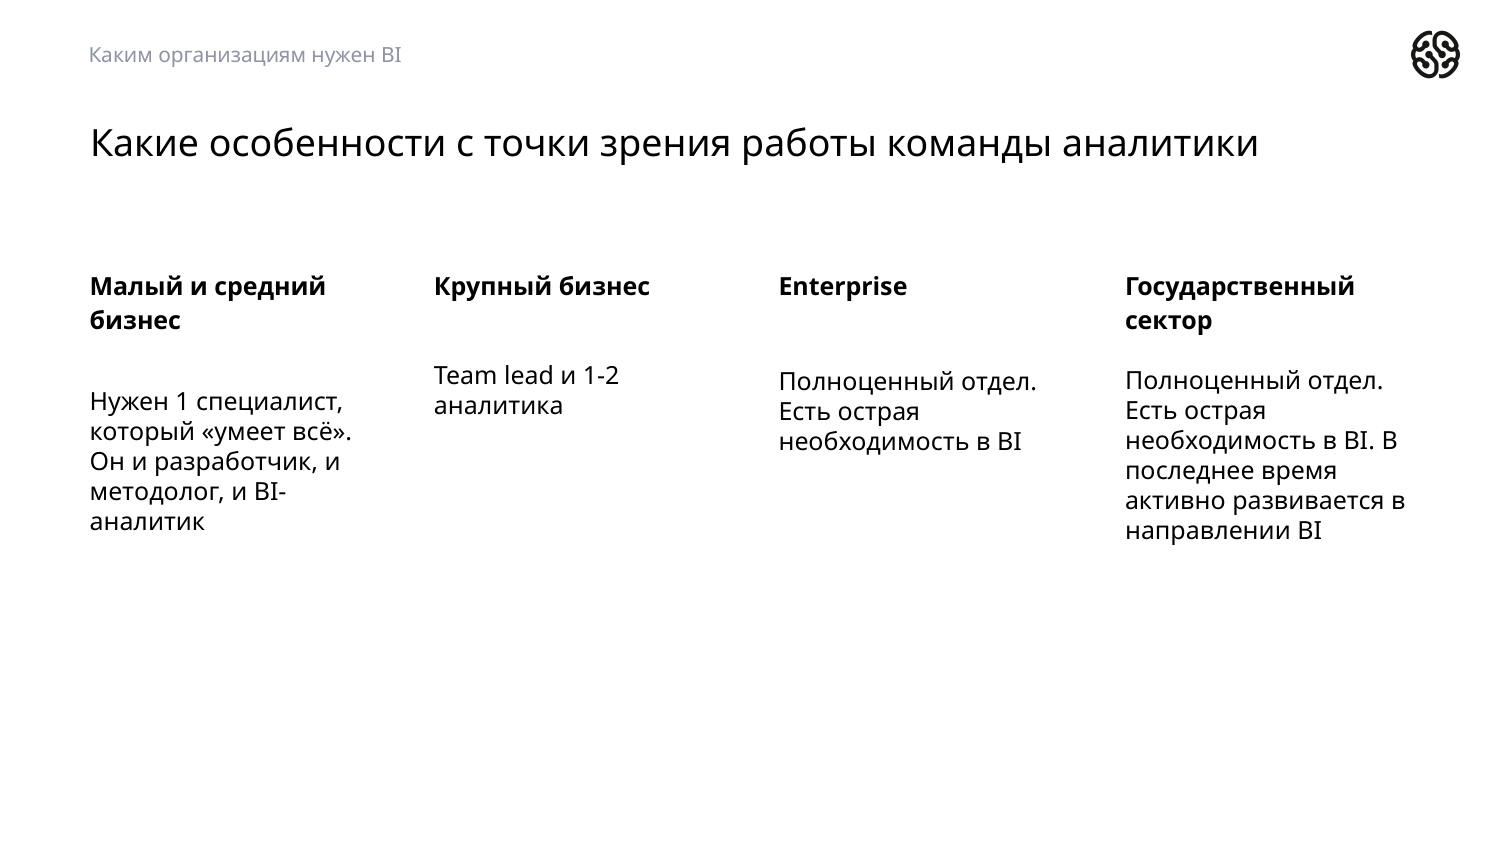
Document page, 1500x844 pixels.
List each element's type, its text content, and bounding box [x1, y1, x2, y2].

picture [1413, 30, 1460, 79]
text_box Крупный бизнес Team lead и 1-2 аналитика [433, 265, 721, 457]
text_box Государственный сектор Полноценный отдел. Есть острая необходимость в BI. В последнее время активно развивается в направлении BI [1124, 265, 1412, 596]
title Какие особенности с точки зрения работы команды аналитики [90, 22, 1413, 165]
text_box Enterprise Полноценный отдел. Есть острая необходимость в BI [778, 265, 1065, 539]
text_box Малый и средний бизнес Нужен 1 специалист, который «умеет всё». Он и разработчик, и методолог, и BI-аналитик [89, 265, 376, 536]
subtitle Каким организациям нужен BI [88, 24, 1066, 84]
